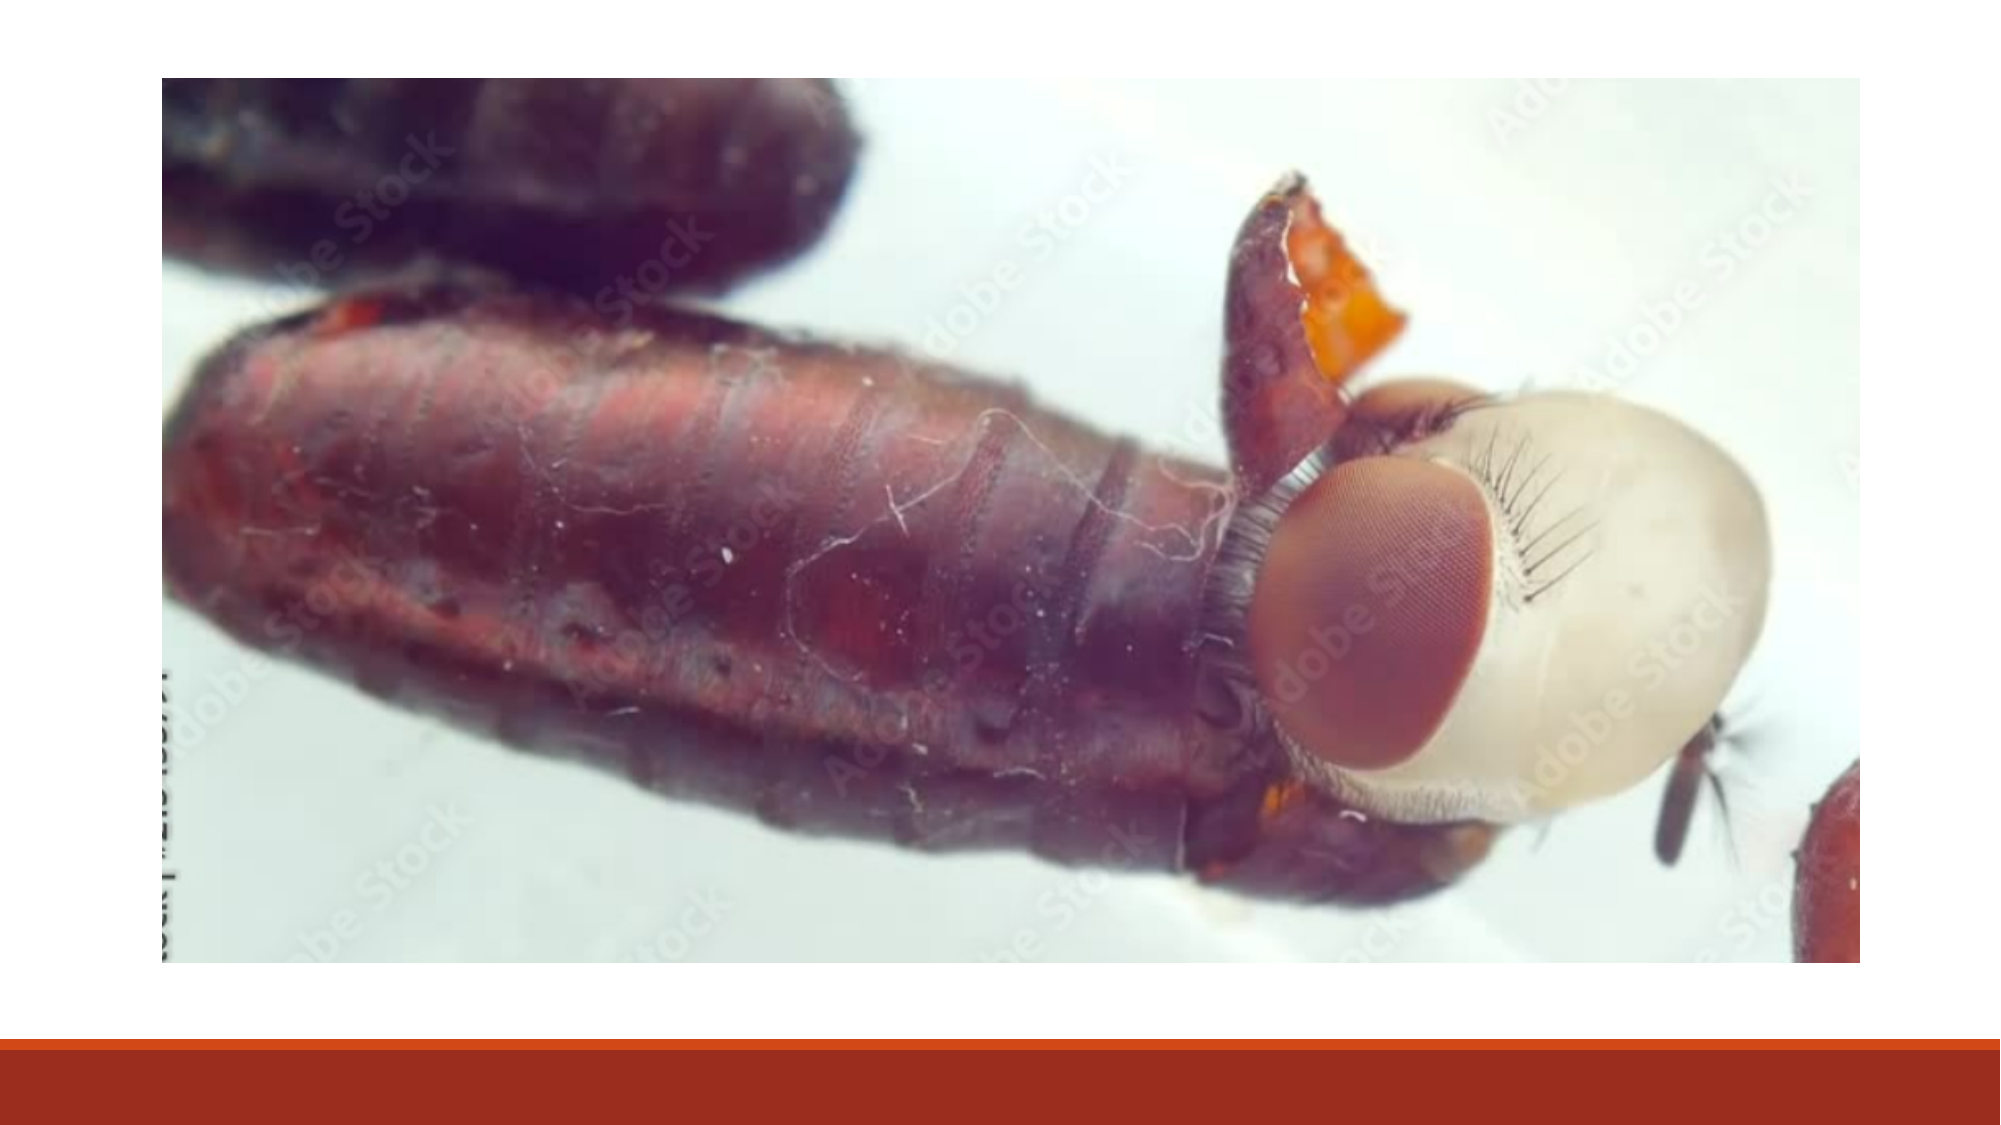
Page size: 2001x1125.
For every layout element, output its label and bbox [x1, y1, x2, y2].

list [162, 78, 1861, 964]
